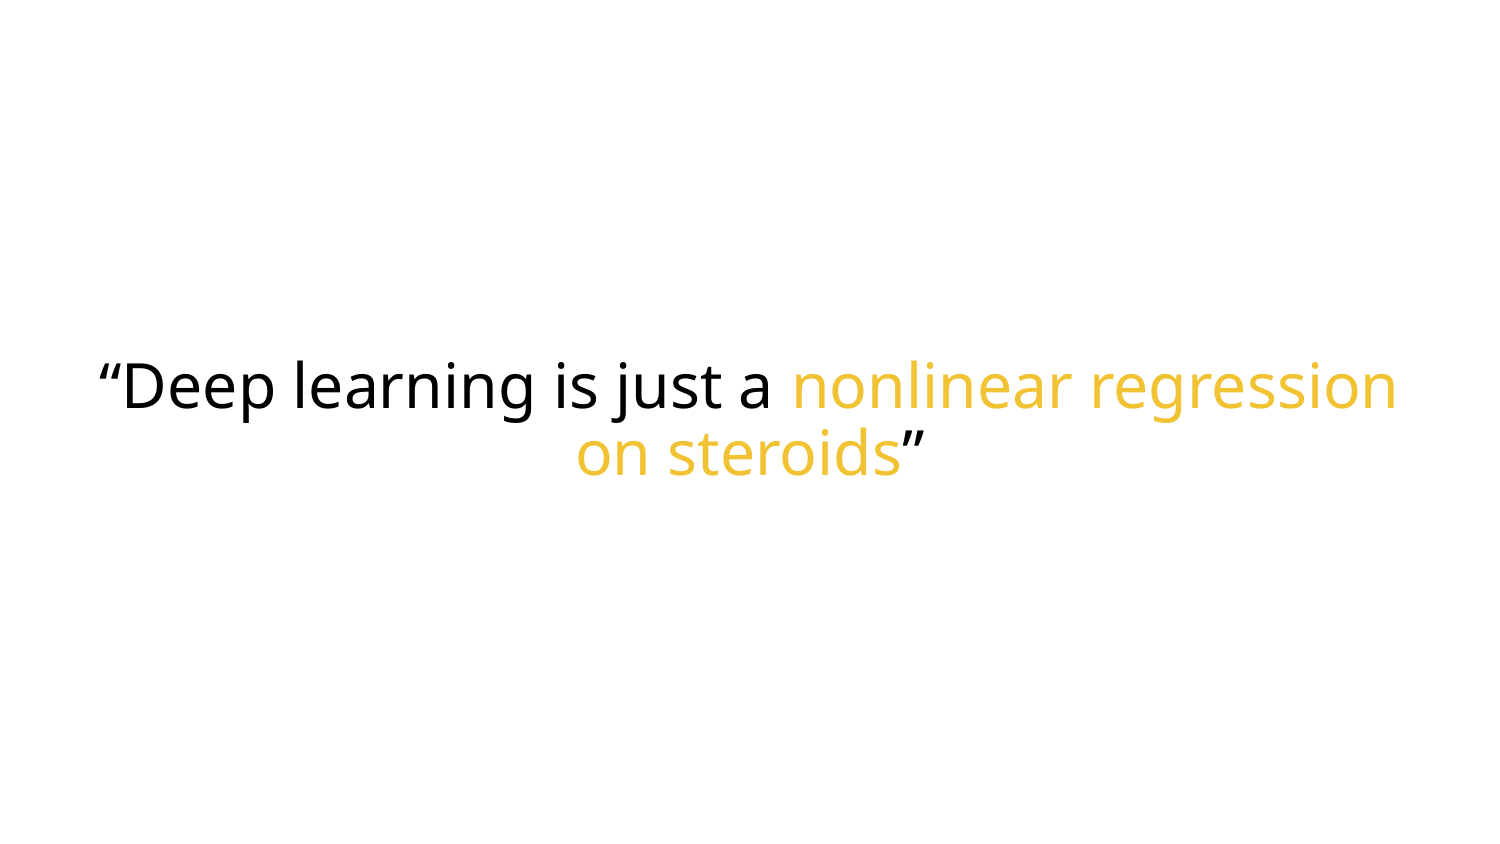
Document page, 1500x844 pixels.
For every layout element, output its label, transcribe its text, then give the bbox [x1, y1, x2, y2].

title “Deep learning is just a nonlinear regression on steroids” [51, 352, 1449, 491]
